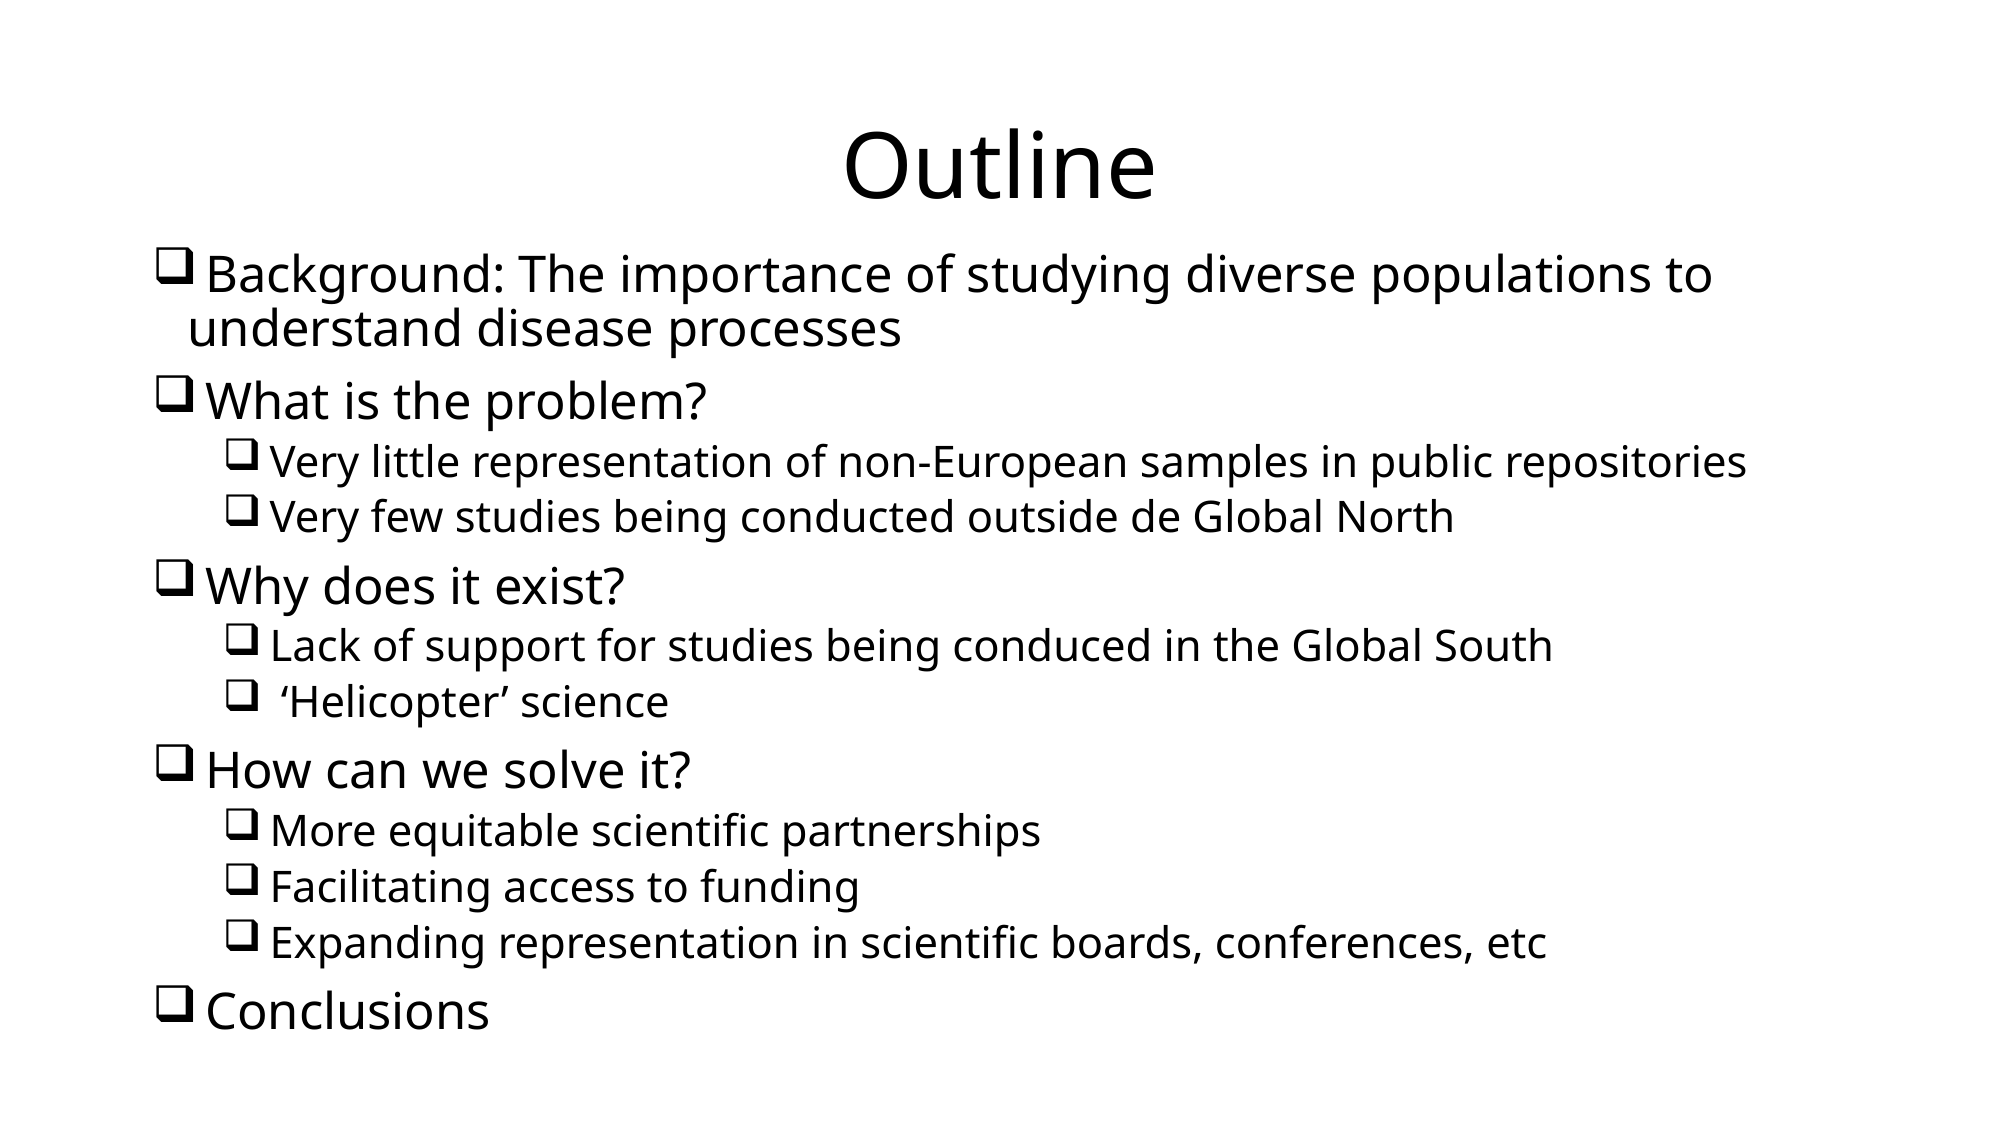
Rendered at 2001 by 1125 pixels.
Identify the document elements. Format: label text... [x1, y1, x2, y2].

title Outline [137, 59, 1863, 240]
list Background: The importance of studying diverse populations to understand disease processes What is the problem? Very little representation of non-European samples in public repositories Very few studies being conducted outside de Global North Why does it exist? Lack of support for studies being conduced in the Global South ‘Helicopter’ science How can we solve it? More equitable scientific partnerships Facilitating access to funding Expanding representation in scientific boards, conferences, etc Conclusions [137, 240, 1863, 1049]
